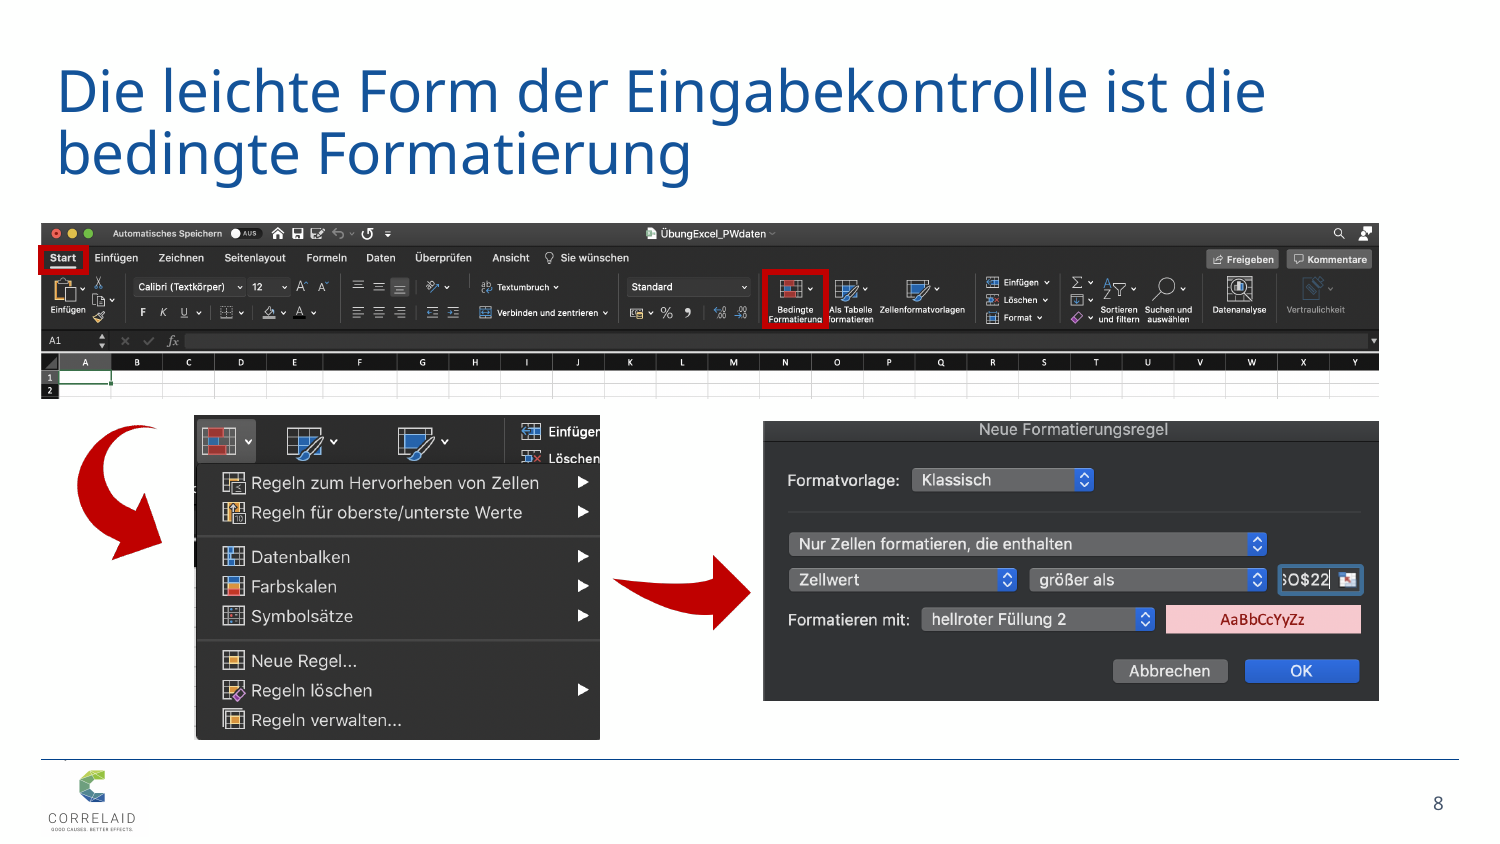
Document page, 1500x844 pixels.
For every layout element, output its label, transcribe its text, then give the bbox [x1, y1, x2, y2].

title Die leichte Form der Eingabekontrolle ist die bedingte Formatierung [41, 43, 1459, 207]
picture [30, 223, 1379, 740]
picture [763, 421, 1379, 701]
picture [606, 517, 757, 668]
picture [41, 760, 149, 837]
